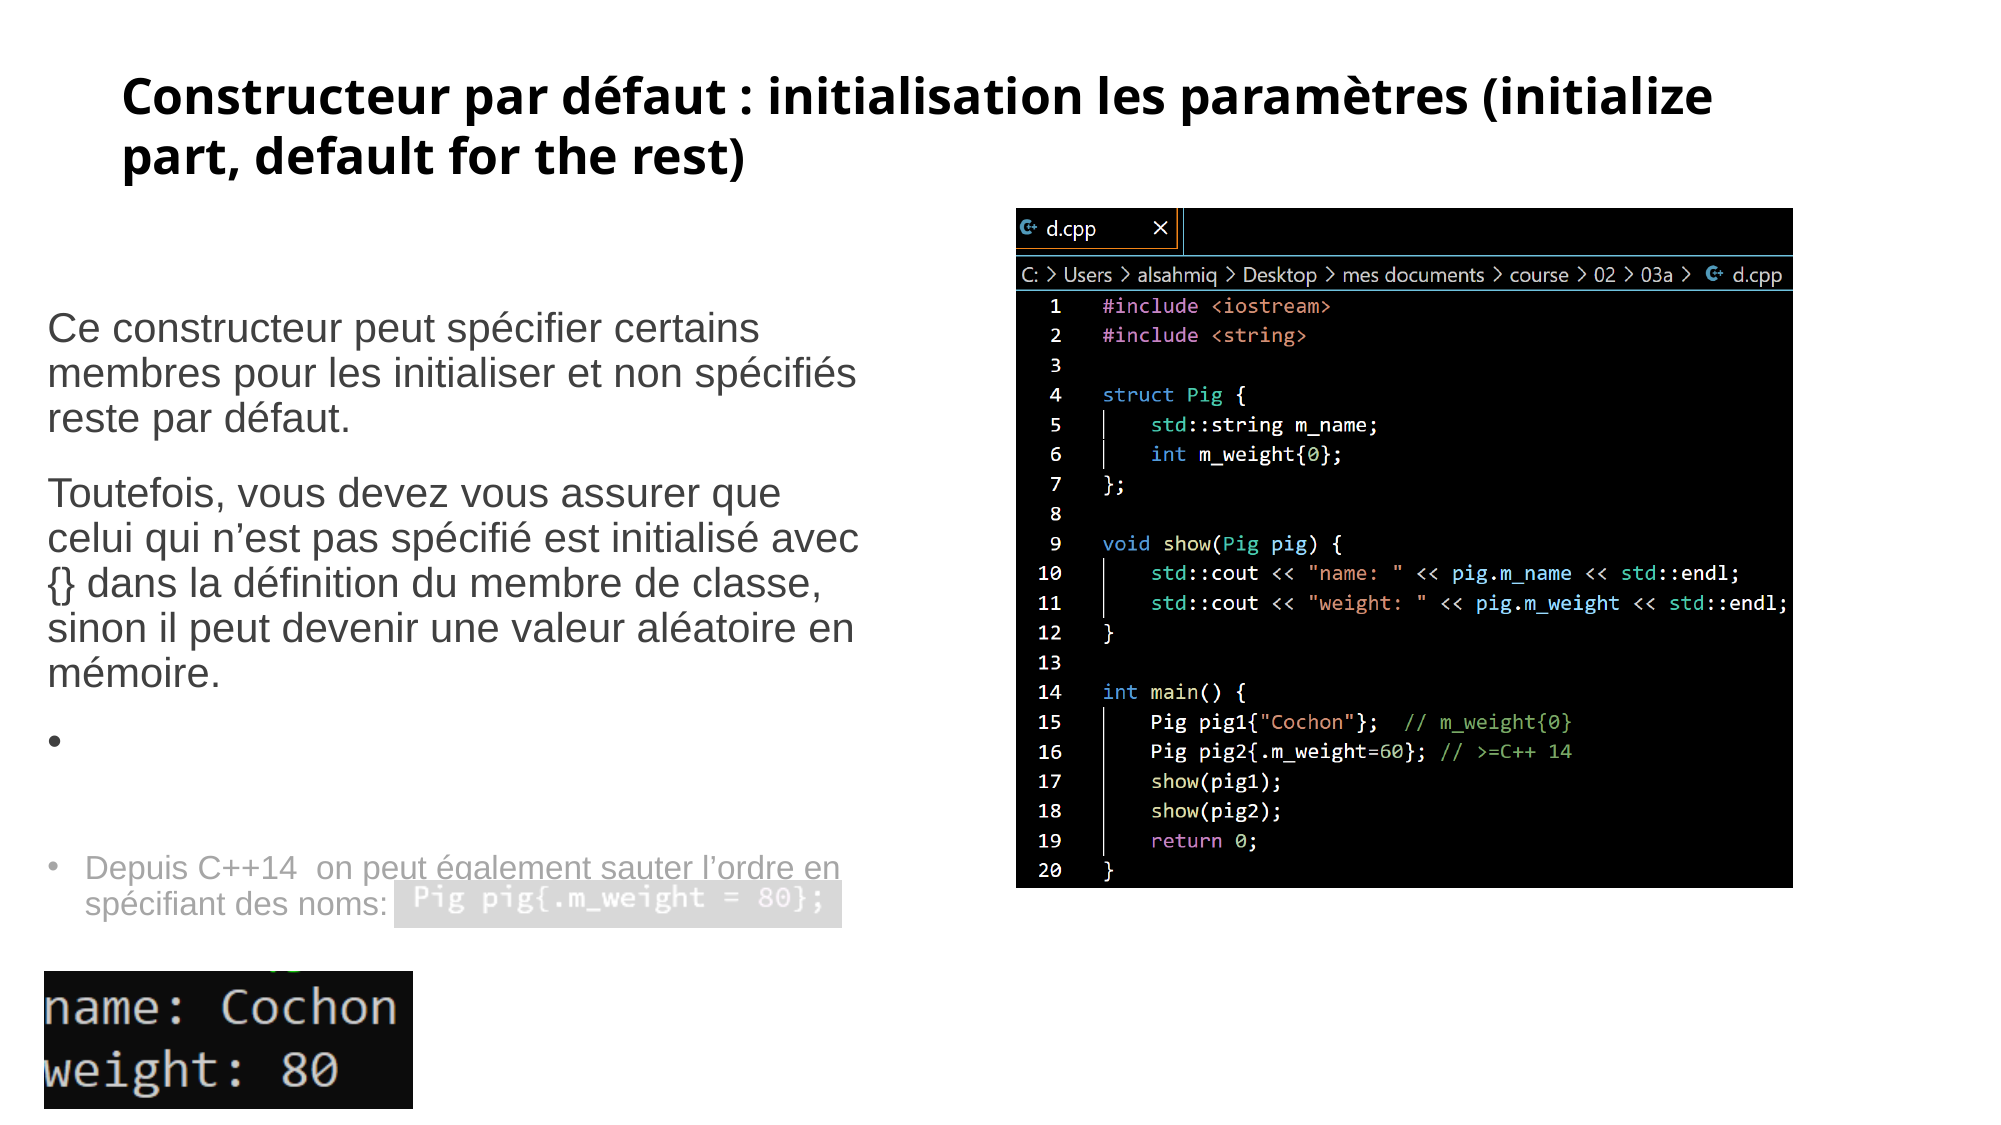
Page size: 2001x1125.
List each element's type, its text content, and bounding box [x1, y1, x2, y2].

picture [44, 971, 413, 1109]
picture [394, 880, 842, 928]
list Ce constructeur peut spécifier certains membres pour les initialiser et non spécifiés reste par défaut. Toutefois, vous devez vous assurer que celui qui n’est pas spécifié est initialisé avec {} dans la définition du membre de classe, sinon il peut devenir une valeur aléatoire en mémoire. Depuis C++14 on peut également sauter l’ordre en spécifiant des noms: [32, 299, 885, 1014]
picture [1016, 208, 1793, 888]
title Constructeur par défaut : initialisation les paramètres (initialize part, default for the rest) [106, 42, 1832, 260]
